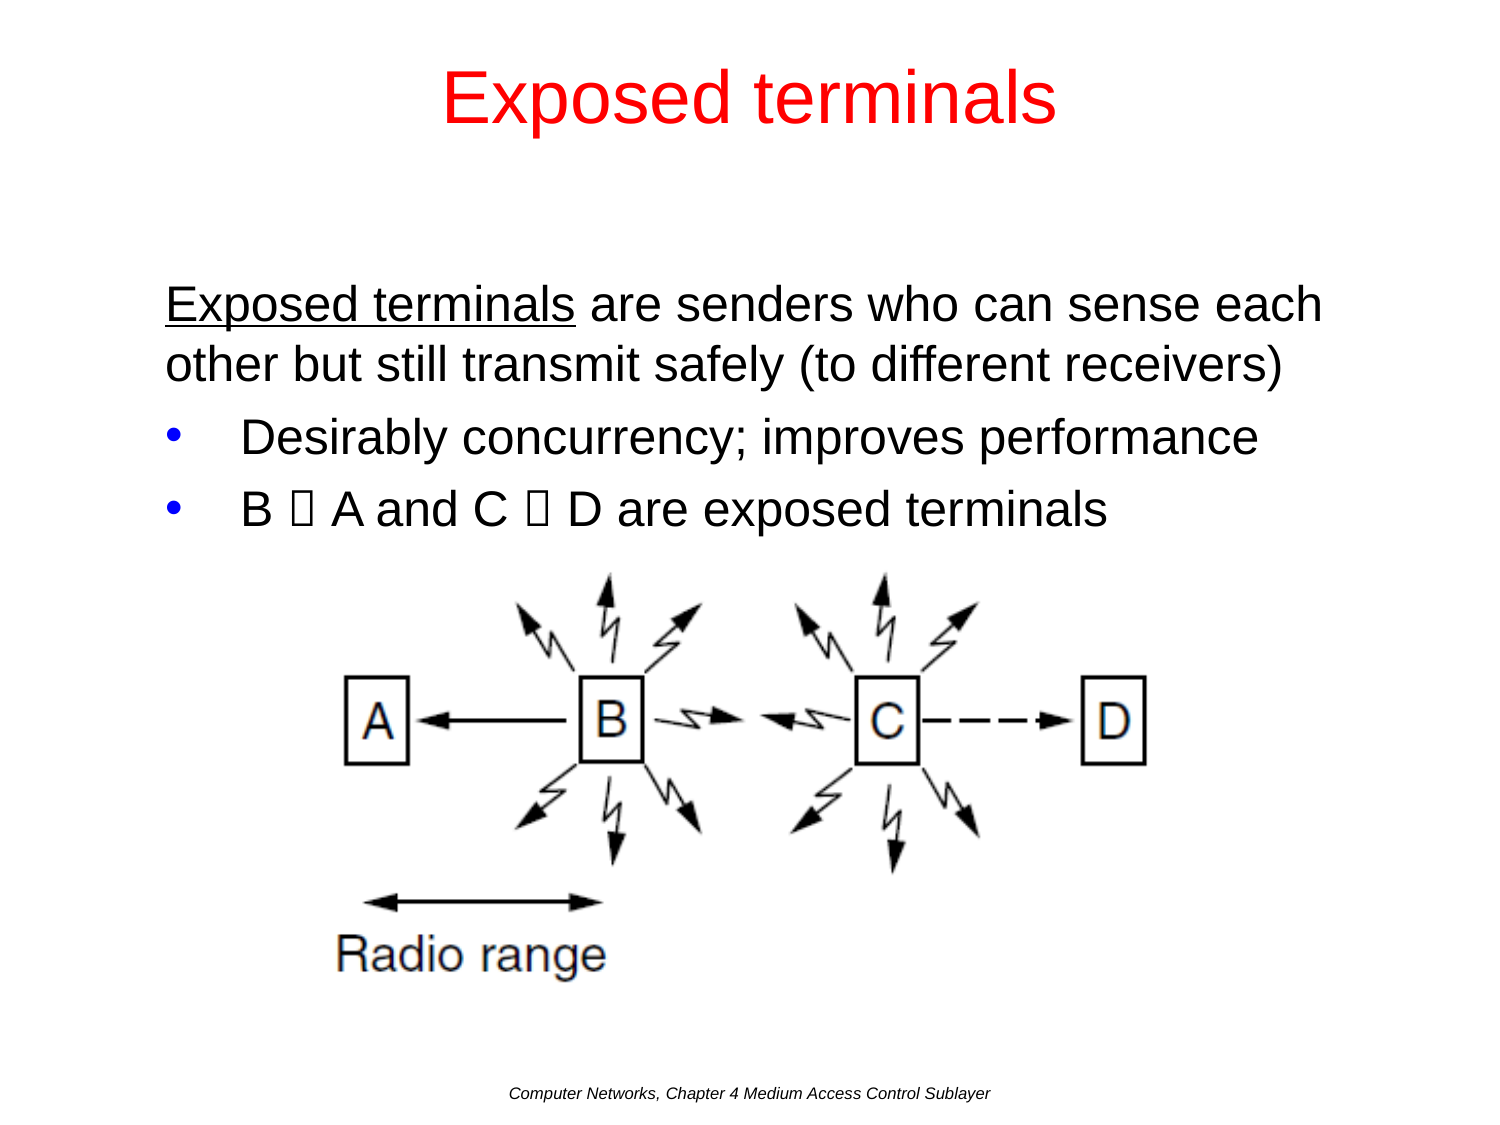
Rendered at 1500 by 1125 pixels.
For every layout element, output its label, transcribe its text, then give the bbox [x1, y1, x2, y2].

list Exposed terminals are senders who can sense each other but still transmit safely (to different receivers) Desirably concurrency; improves performance B  A and C  D are exposed terminals [150, 264, 1428, 1019]
footer Computer Networks, Chapter 4 Medium Access Control Sublayer [0, 1074, 1500, 1125]
picture [287, 551, 1213, 1005]
title Exposed terminals [0, 0, 1500, 188]
